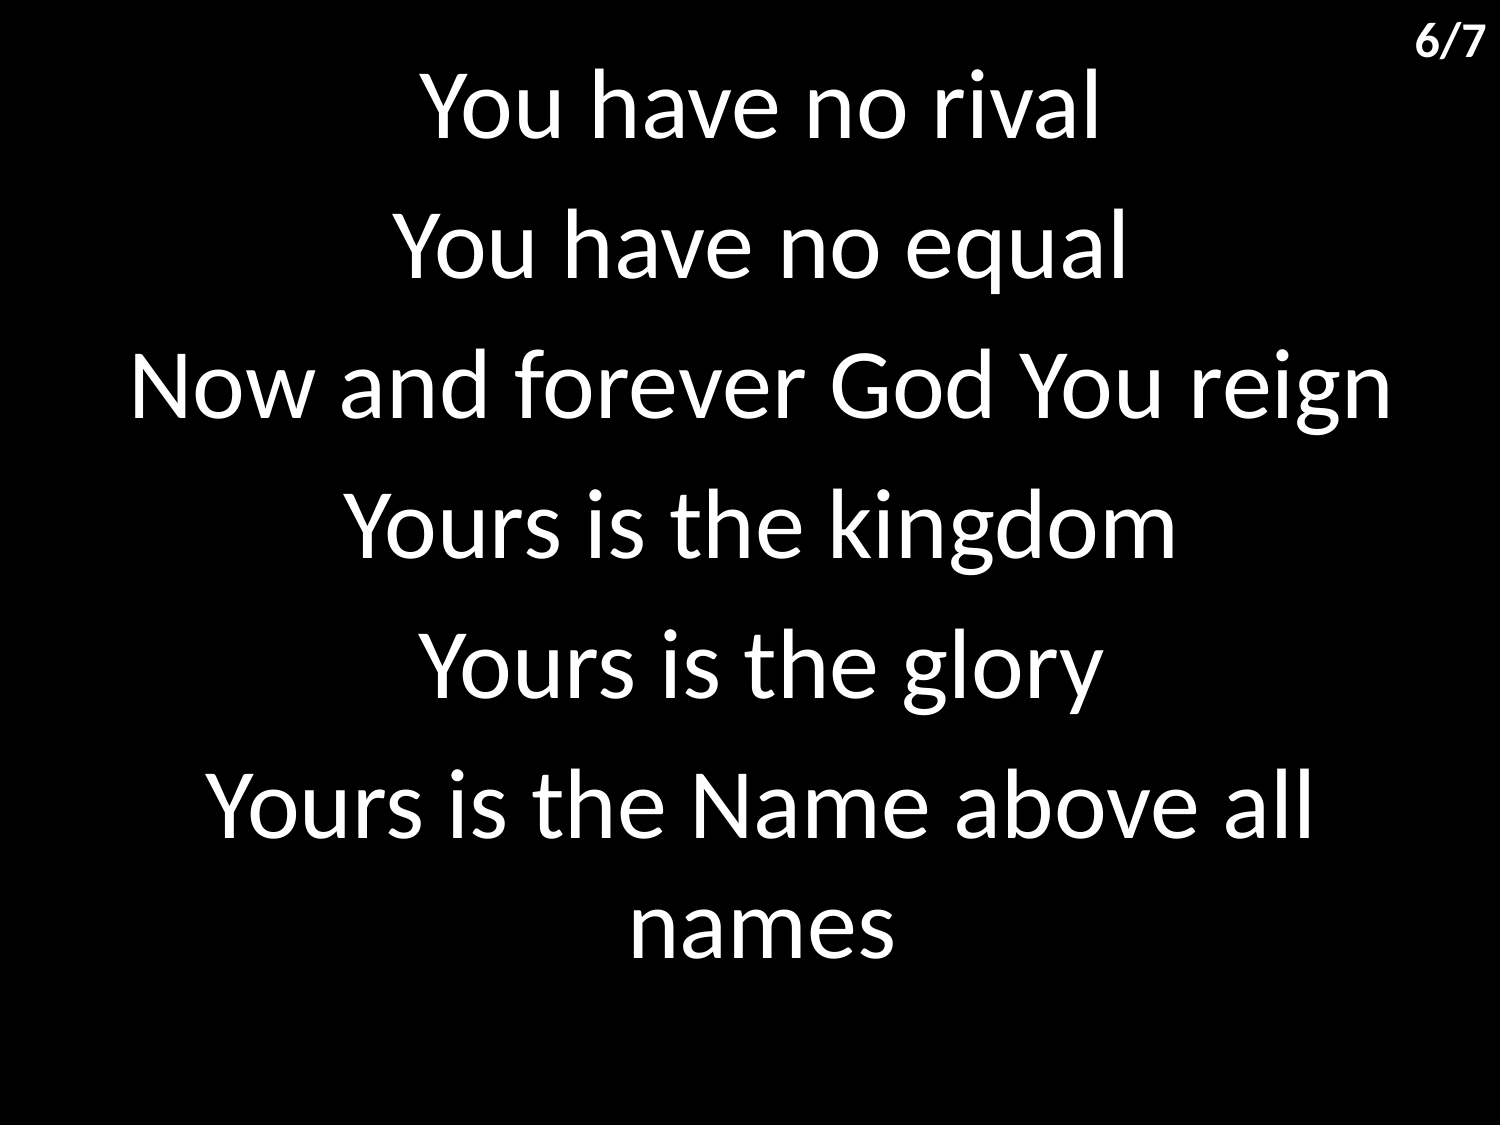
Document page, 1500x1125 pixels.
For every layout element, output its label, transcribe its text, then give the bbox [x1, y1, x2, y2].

subtitle You have no rival You have no equal Now and forever God You reign Yours is the kingdom Yours is the glory Yours is the Name above all names [53, 30, 1471, 1094]
text_box 6/7 [1399, 0, 1500, 75]
